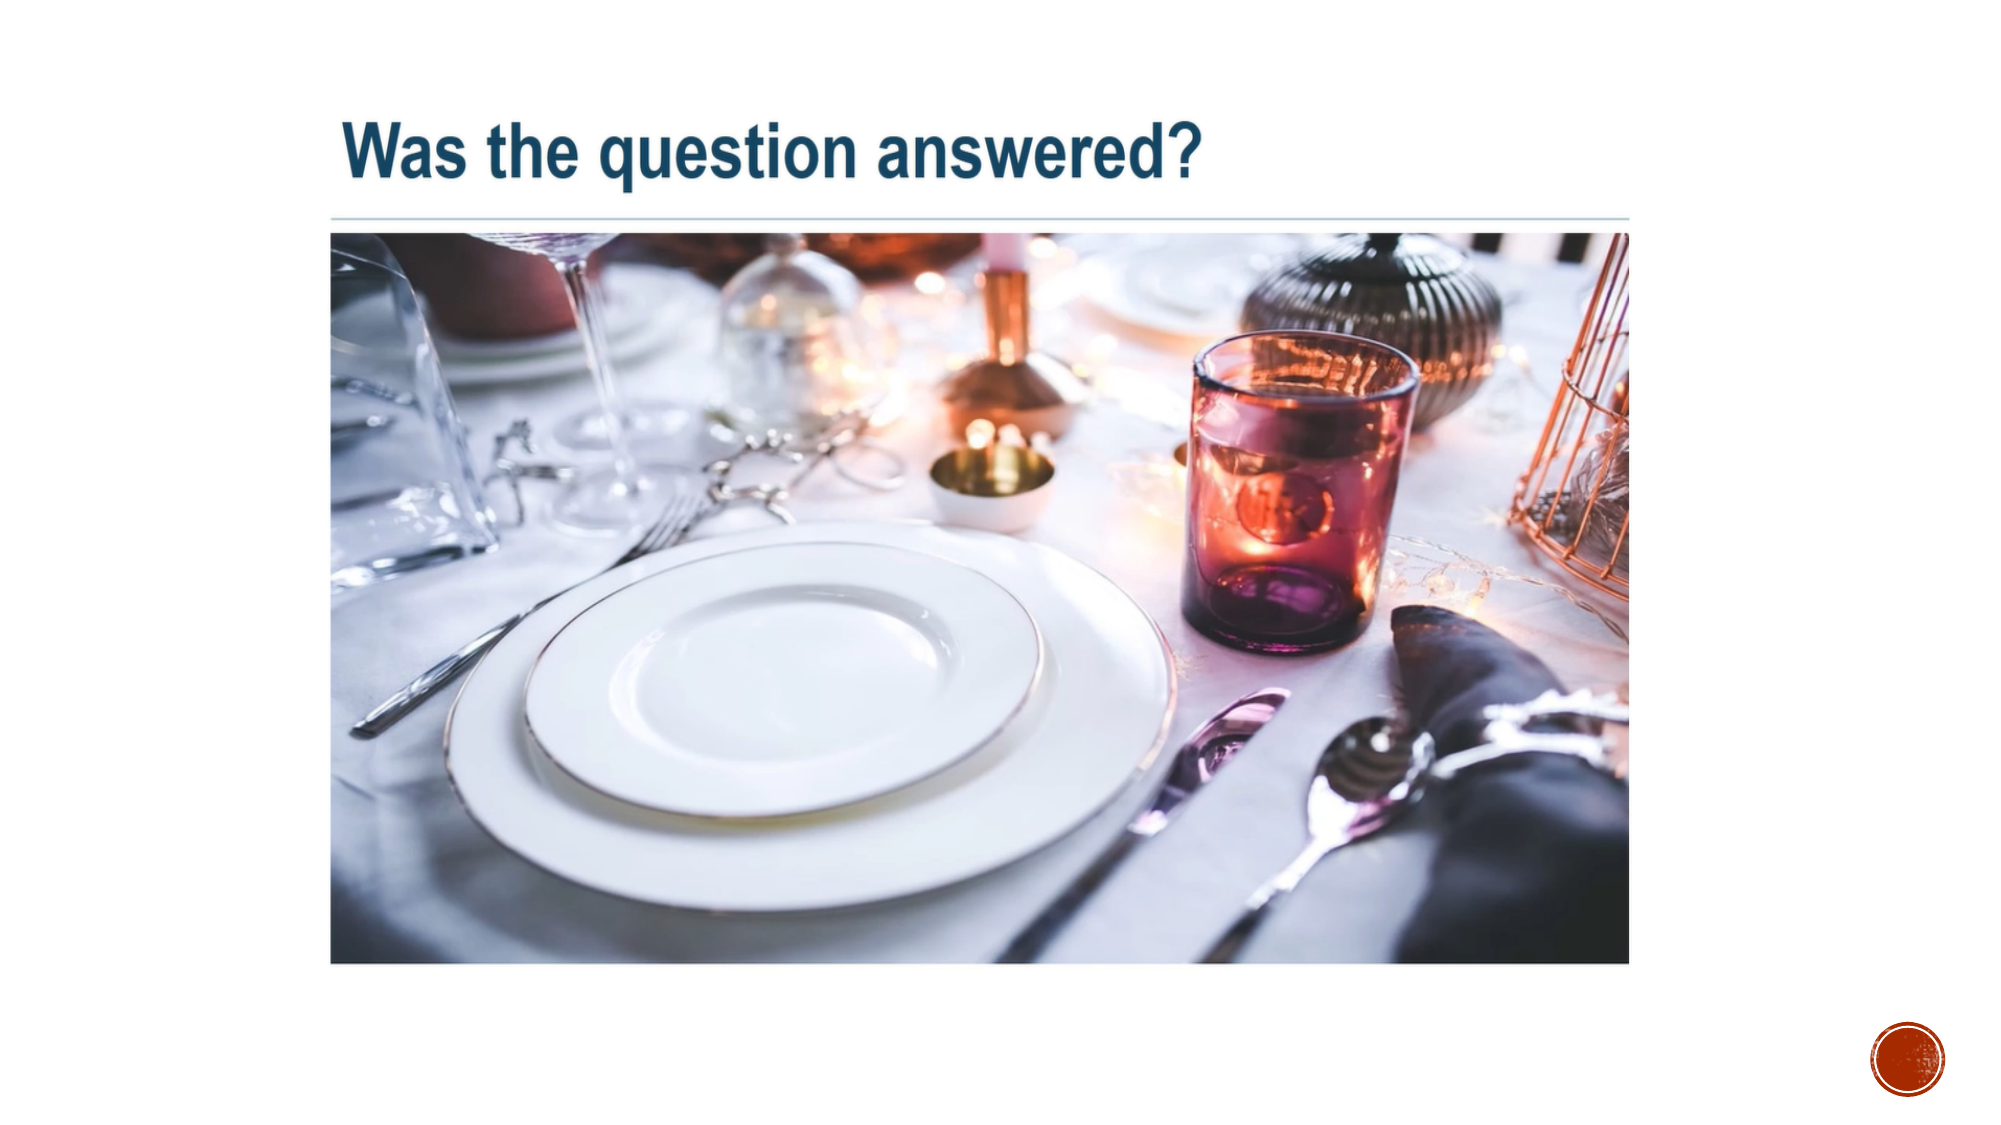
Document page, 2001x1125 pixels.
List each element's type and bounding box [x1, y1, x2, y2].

picture [319, 74, 1652, 976]
